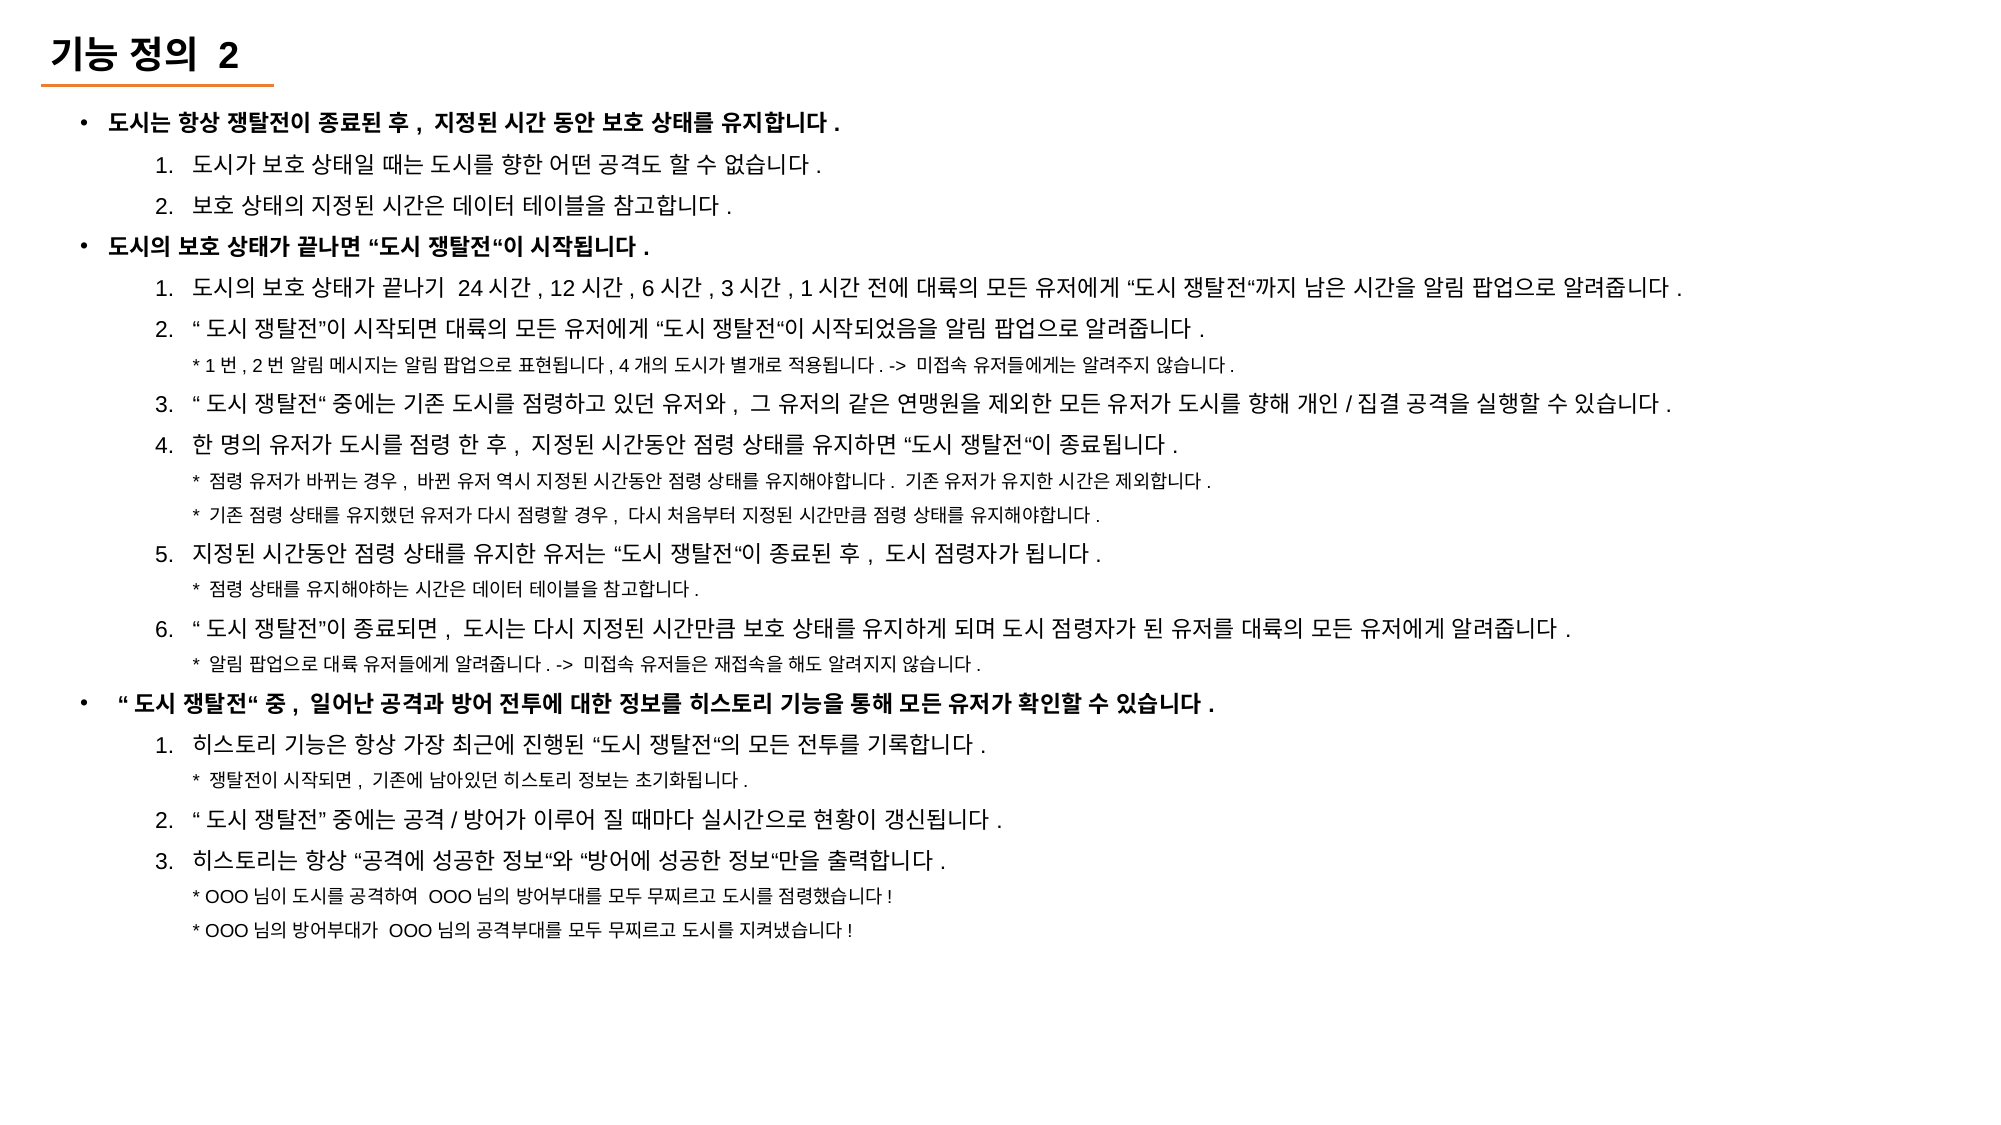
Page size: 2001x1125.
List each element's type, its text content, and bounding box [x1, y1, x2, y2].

text_box 도시는 항상 쟁탈전이 종료된 후, 지정된 시간 동안 보호 상태를 유지합니다. 도시가 보호 상태일 때는 도시를 향한 어떤 공격도 할 수 없습니다. 보호 상태의 지정된 시간은 데이터 테이블을 참고합니다. 도시의 보호 상태가 끝나면 “도시 쟁탈전“이 시작됩니다. 도시의 보호 상태가 끝나기 24시간, 12시간, 6시간, 3시간, 1시간 전에 대륙의 모든 유저에게 “도시 쟁탈전“까지 남은 시간을 알림 팝업으로 알려줍니다. “도시 쟁탈전”이 시작되면 대륙의 모든 유저에게 “도시 쟁탈전“이 시작되었음을 알림 팝업으로 알려줍니다. * 1번, 2번 알림 메시지는 알림 팝업으로 표현됩니다, 4개의 도시가 별개로 적용됩니다. -> 미접속 유저들에게는 알려주지 않습니다. “도시 쟁탈전“ 중에는 기존 도시를 점령하고 있던 유저와, 그 유저의 같은 연맹원을 제외한 모든 유저가 도시를 향해 개인/집결 공격을 실행할 수 있습니다. 한 명의 유저가 도시를 점령 한 후, 지정된 시간동안 점령 상태를 유지하면 “도시 쟁탈전“이 종료됩니다. * 점령 유저가 바뀌는 경우, 바뀐 유저 역시 지정된 시간동안 점령 상태를 유지해야합니다. 기존 유저가 유지한 시간은 제외합니다. * 기존 점령 상태를 유지했던 유저가 다시 점령할 경우, 다시 처음부터 지정된 시간만큼 점령 상태를 유지해야합니다. 지정된 시간동안 점령 상태를 유지한 유저는 “도시 쟁탈전“이 종료된 후, 도시 점령자가 됩니다. * 점령 상태를 유지해야하는 시간은 데이터 테이블을 참고합니다. “도시 쟁탈전”이 종료되면, 도시는 다시 지정된 시간만큼 보호 상태를 유지하게 되며 도시 점령자가 된 유저를 대륙의 모든 유저에게 알려줍니다. * 알림 팝업으로 대륙 유저들에게 알려줍니다. -> 미접속 유저들은 재접속을 해도 알려지지 않습니다. “도시 쟁탈전“ 중, 일어난 공격과 방어 전투에 대한 정보를 히스토리 기능을 통해 모든 유저가 확인할 수 있습니다. 히스토리 기능은 항상 가장 최근에 진행된 “도시 쟁탈전“의 모든 전투를 기록합니다. * 쟁탈전이 시작되면, 기존에 남아있던 히스토리 정보는 초기화됩니다. “도시 쟁탈전” 중에는 공격/방어가 이루어 질 때마다 실시간으로 현황이 갱신됩니다. 히스토리는 항상 “공격에 성공한 정보“와 “방어에 성공한 정보“만을 출력합니다. * OOO님이 도시를 공격하여 OOO님의 방어부대를 모두 무찌르고 도시를 점령했습니다! * OOO님의 방어부대가 OOO님의 공격부대를 모두 무찌르고 도시를 지켜냈습니다! [65, 87, 1837, 1008]
text_box 기능 정의 2 [35, 23, 266, 84]
